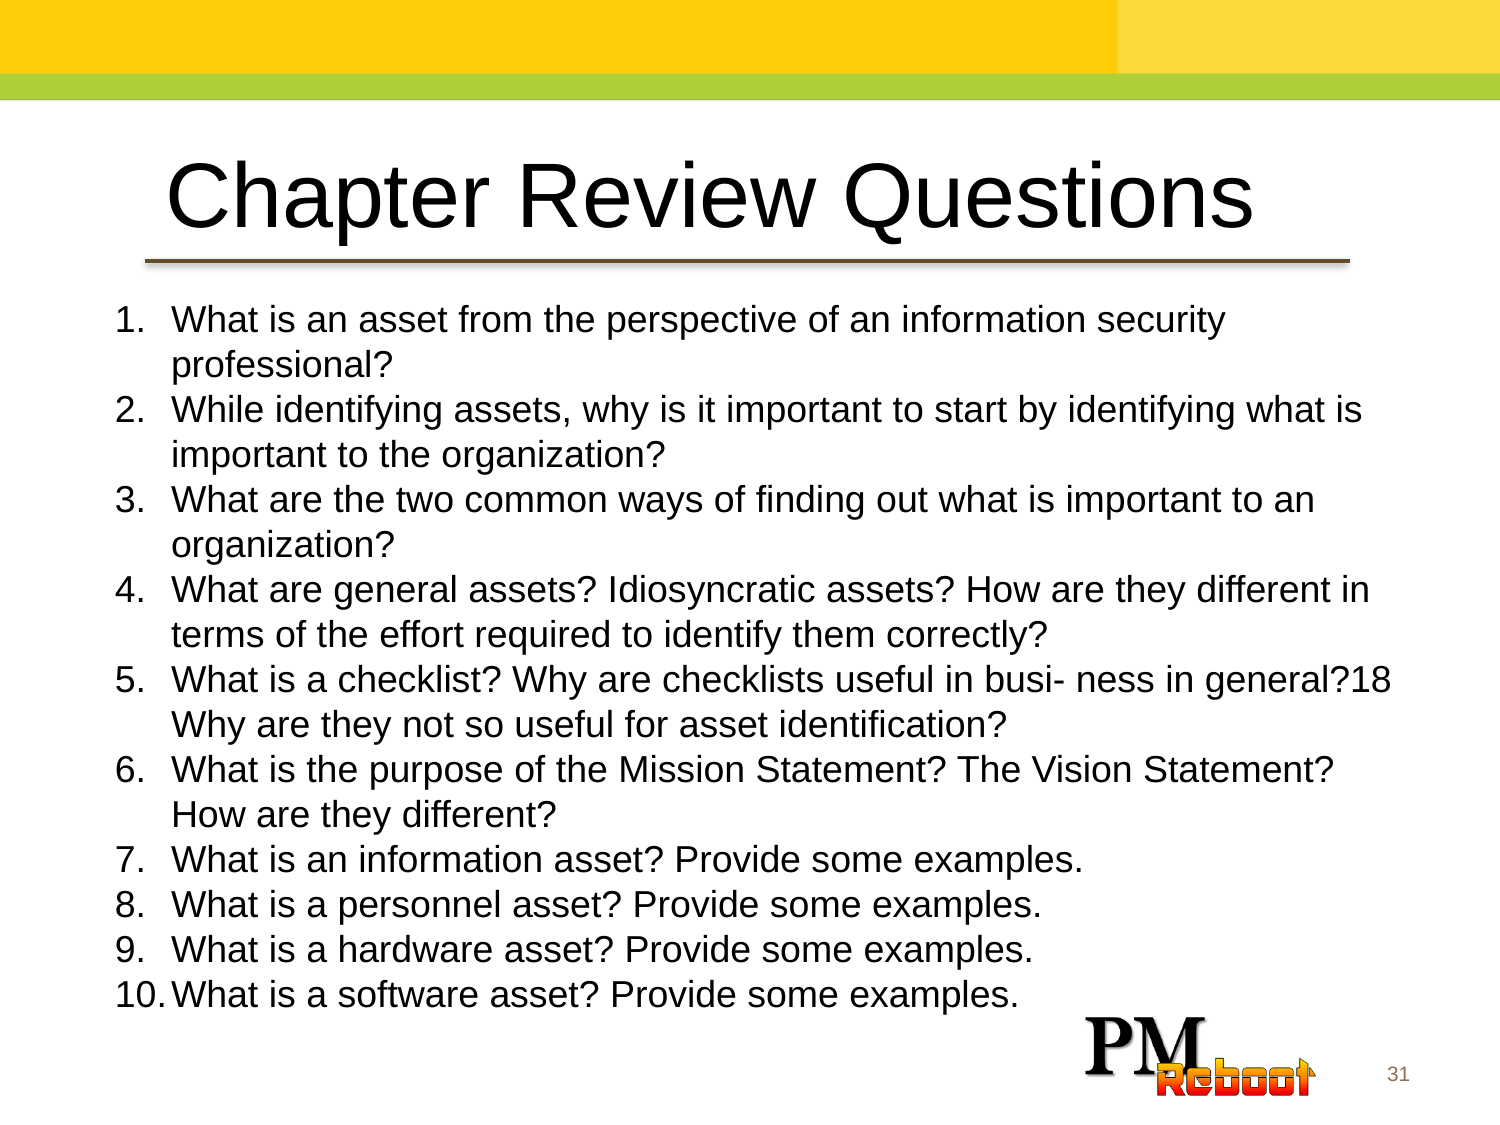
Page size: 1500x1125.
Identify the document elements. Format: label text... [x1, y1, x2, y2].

picture [0, 0, 1500, 1125]
text_box Chapter Review Questions [149, 125, 1350, 257]
text_box What is an asset from the perspective of an information security professional? While identifying assets, why is it important to start by identifying what is important to the organization? What are the two common ways of finding out what is important to an organization? What are general assets? Idiosyncratic assets? How are they different in terms of the effort required to identify them correctly? What is a checklist? Why are checklists useful in busi- ness in general?18 Why are they not so useful for asset identification? What is the purpose of the Mission Statement? The Vision Statement? How are they different? What is an information asset? Provide some examples. What is a personnel asset? Provide some examples. What is a hardware asset? Provide some examples. What is a software asset? Provide some examples. [99, 287, 1413, 1023]
slide_number 31 [1074, 1042, 1425, 1103]
